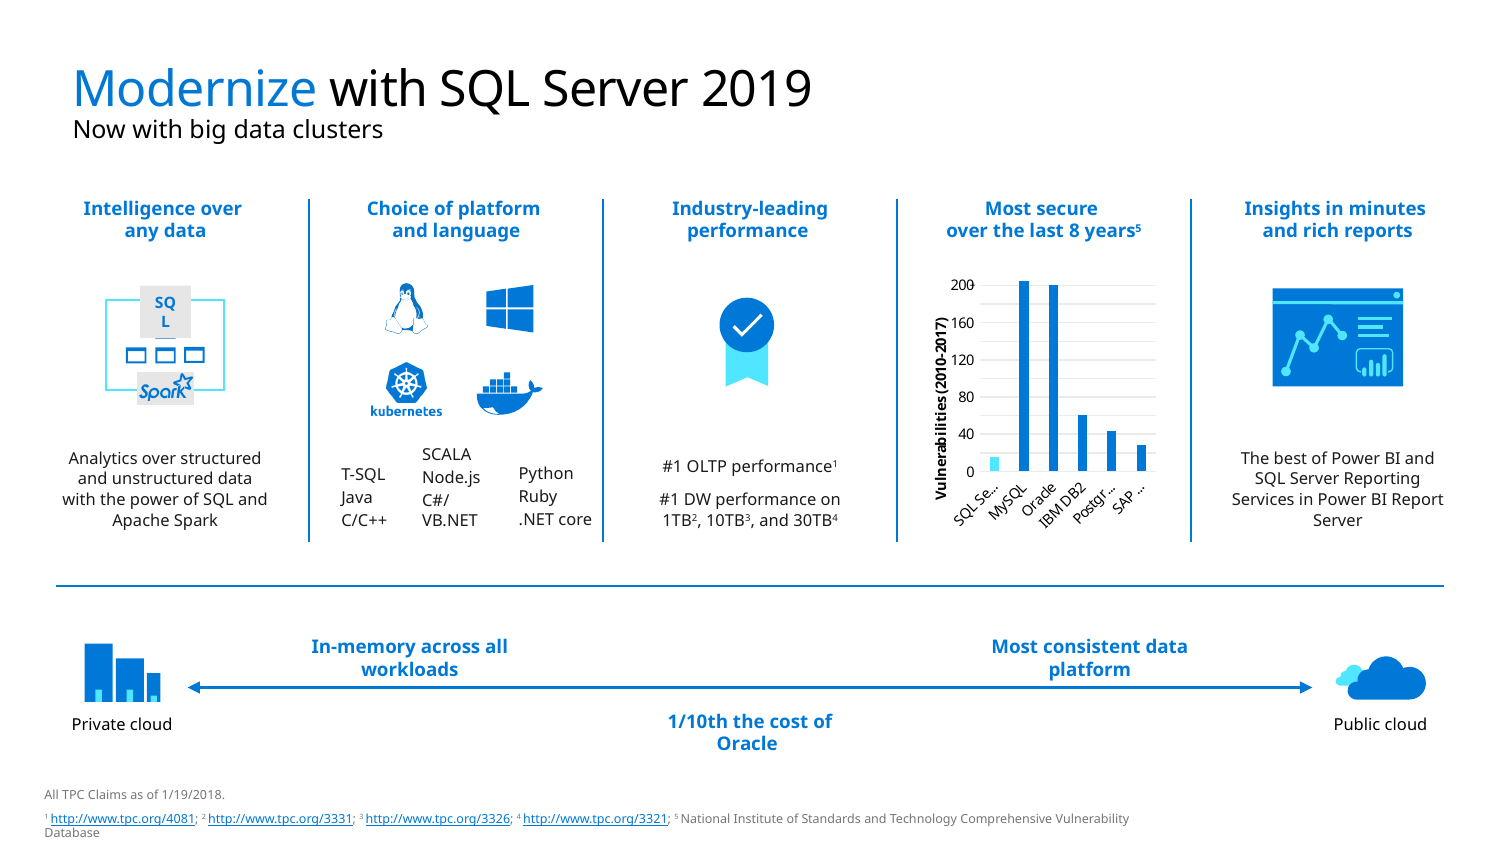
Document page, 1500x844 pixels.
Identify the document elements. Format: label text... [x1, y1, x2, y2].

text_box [328, 454, 602, 536]
text_box Insights in minutes and rich reports [1208, 190, 1468, 247]
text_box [1335, 656, 1427, 700]
text_box Intelligence over any data [35, 190, 295, 247]
text_box In-memory across all workloads [261, 629, 559, 686]
text_box All TPC Claims as of 1/19/2018. 1 http://www.tpc.org/4081; 2 http://www.tpc.org/3331; 3 http://www.tpc.org/3326; 4 http://www.tpc.org/3321; 5 National Institute of Standards and Technology Comprehensive Vulnerability Database [33, 783, 1146, 844]
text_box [719, 297, 775, 387]
text_box [1376, 387, 1381, 441]
text_box SQL [140, 285, 191, 300]
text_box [371, 283, 544, 416]
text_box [84, 643, 161, 703]
text_box Industry-leading performance [620, 190, 880, 247]
text_box 1/10th the cost of Oracle [631, 703, 868, 761]
text_box [1280, 387, 1376, 501]
text_box #1 OLTP performance1 #1 DW performance on 1TB2, 10TB3, and 30TB4 [645, 449, 855, 535]
title Modernize with SQL Server 2019 [72, 56, 1428, 117]
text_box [106, 300, 225, 405]
text_box Now with big data clusters [72, 116, 1441, 144]
text_box Analytics over structured and unstructured data with the power of SQL and Apache Spark [48, 441, 282, 535]
chart [905, 269, 1174, 536]
text_box Most consistent data platform [941, 629, 1239, 686]
text_box Public cloud [1311, 709, 1450, 742]
text_box Most secure over the last 8 years5 [914, 190, 1174, 247]
text_box Private cloud [56, 709, 188, 742]
text_box Choice of platform and language [326, 190, 586, 247]
text_box The best of Power BI and SQL Server Reporting Services in Power BI Report Server [1216, 441, 1460, 535]
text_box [1272, 288, 1404, 387]
